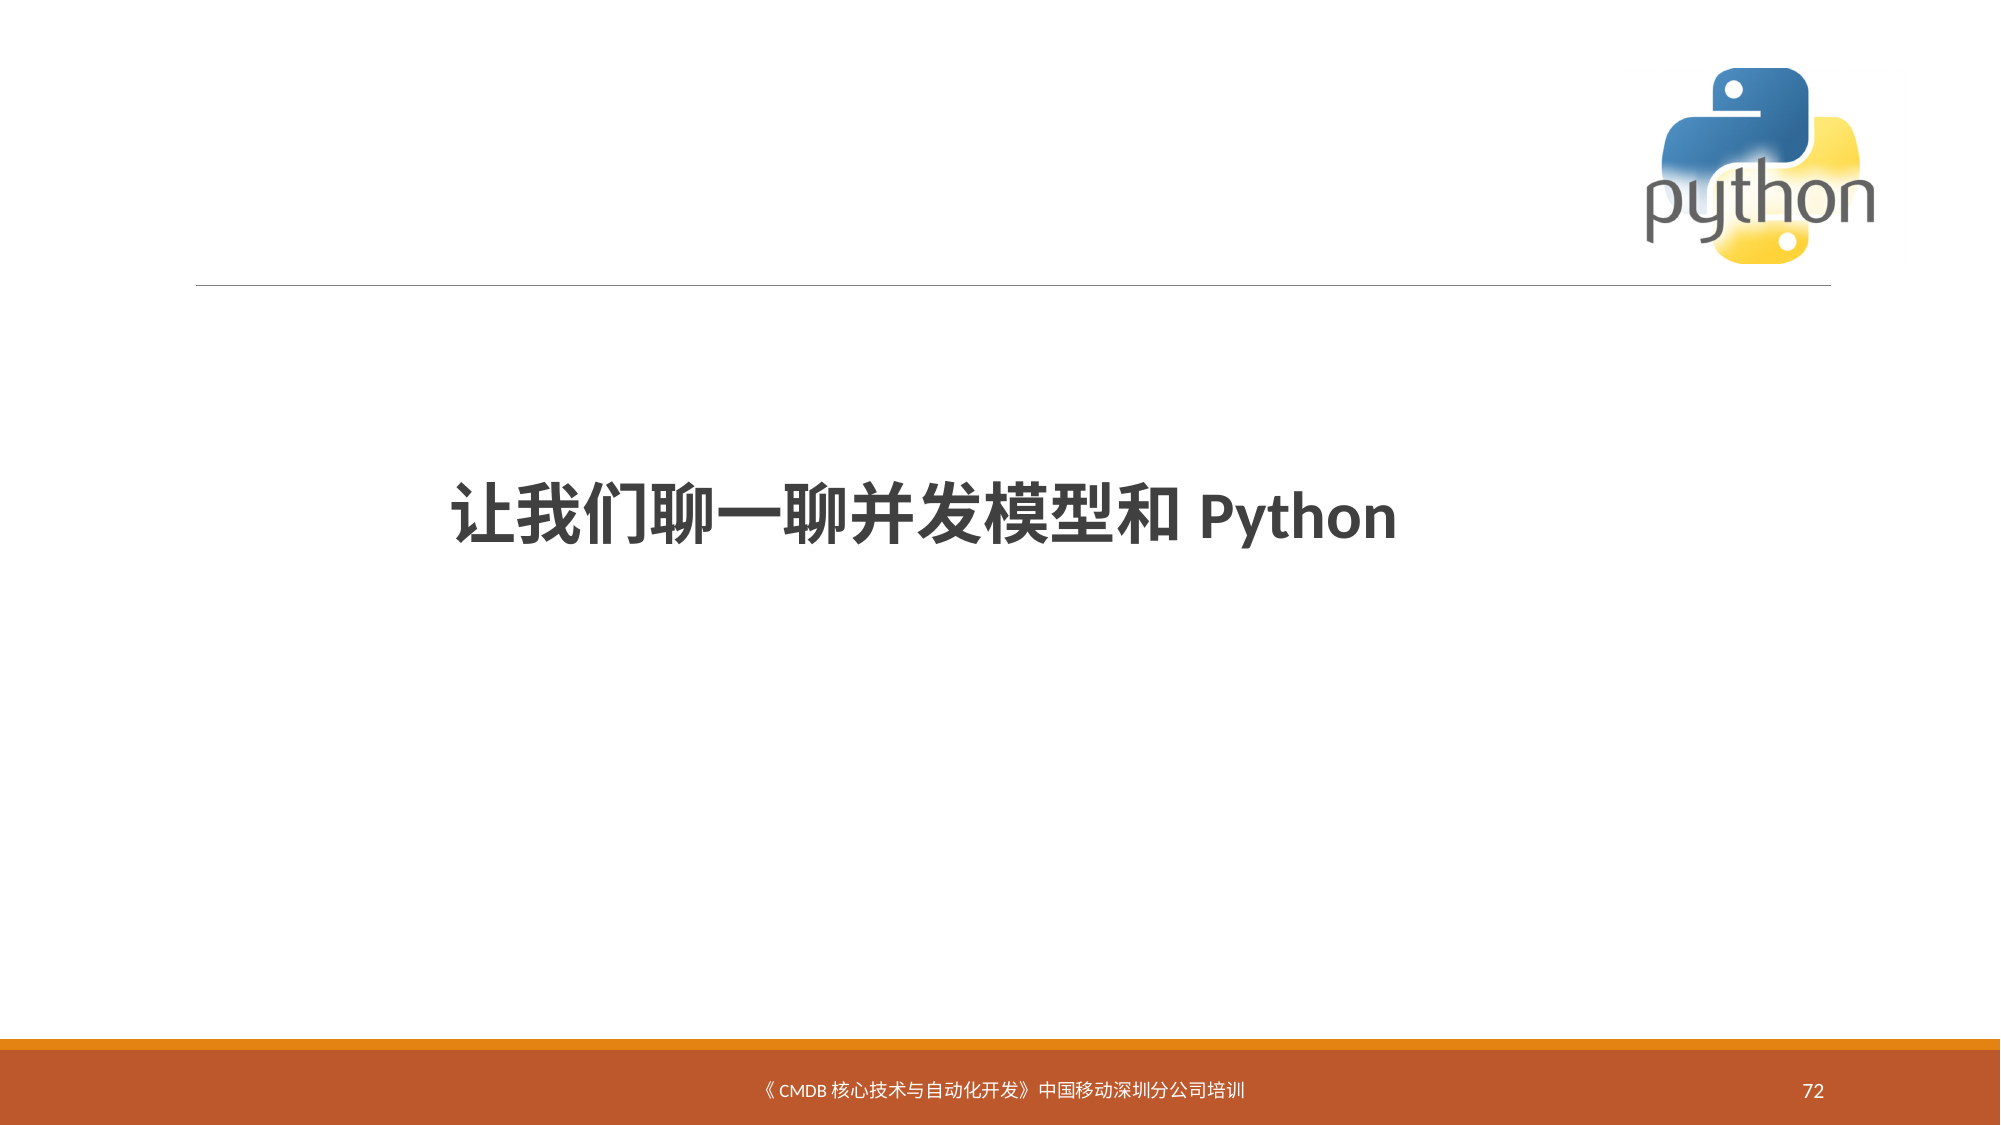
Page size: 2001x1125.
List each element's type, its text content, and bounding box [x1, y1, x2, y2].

picture [1616, 68, 1906, 264]
list 让我们聊一聊并发模型和Python [434, 473, 1567, 584]
slide_number 72 [1624, 1059, 1840, 1120]
footer 《CMDB核心技术与自动化开发》中国移动深圳分公司培训 [604, 1059, 1396, 1120]
